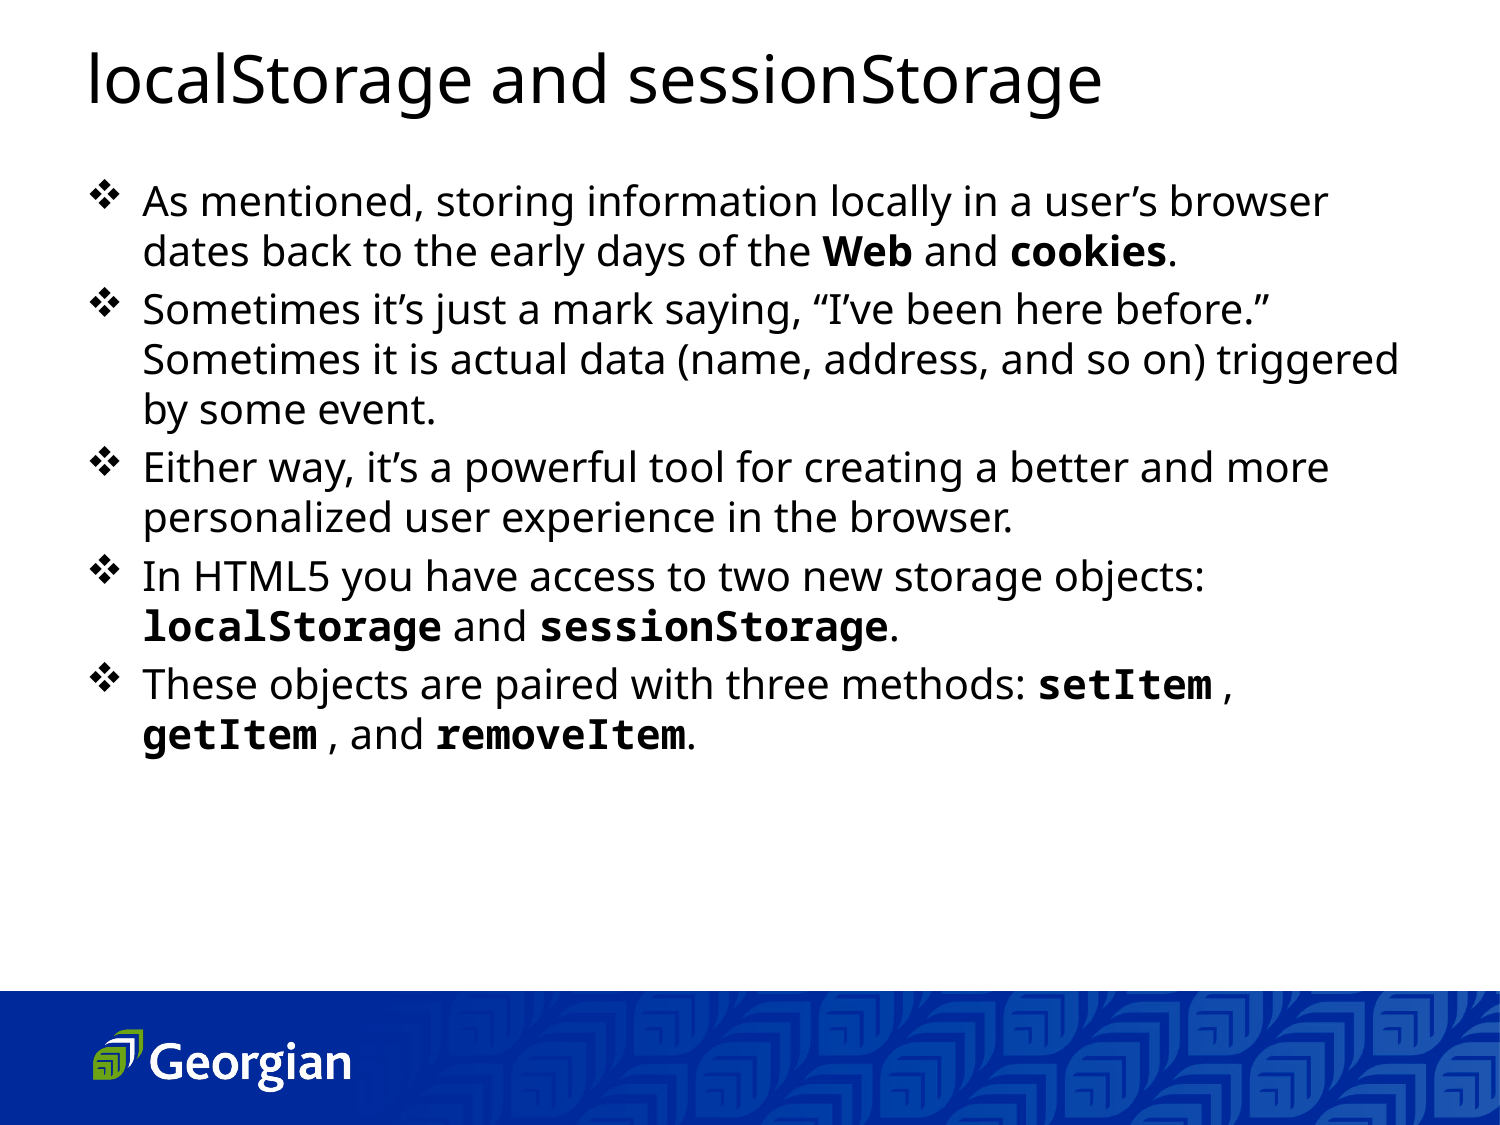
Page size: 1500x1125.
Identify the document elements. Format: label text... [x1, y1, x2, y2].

picture [0, 991, 1500, 1125]
list As mentioned, storing information locally in a user’s browser dates back to the early days of the Web and cookies. Sometimes it’s just a mark saying, “I’ve been here before.” Sometimes it is actual data (name, address, and so on) triggered by some event. Either way, it’s a powerful tool for creating a better and more personalized user experience in the browser. In HTML5 you have access to two new storage objects: localStorage and sessionStorage. These objects are paired with three methods: setItem , getItem , and removeItem. [71, 166, 1457, 984]
list localStorage and sessionStorage [71, 22, 1457, 146]
